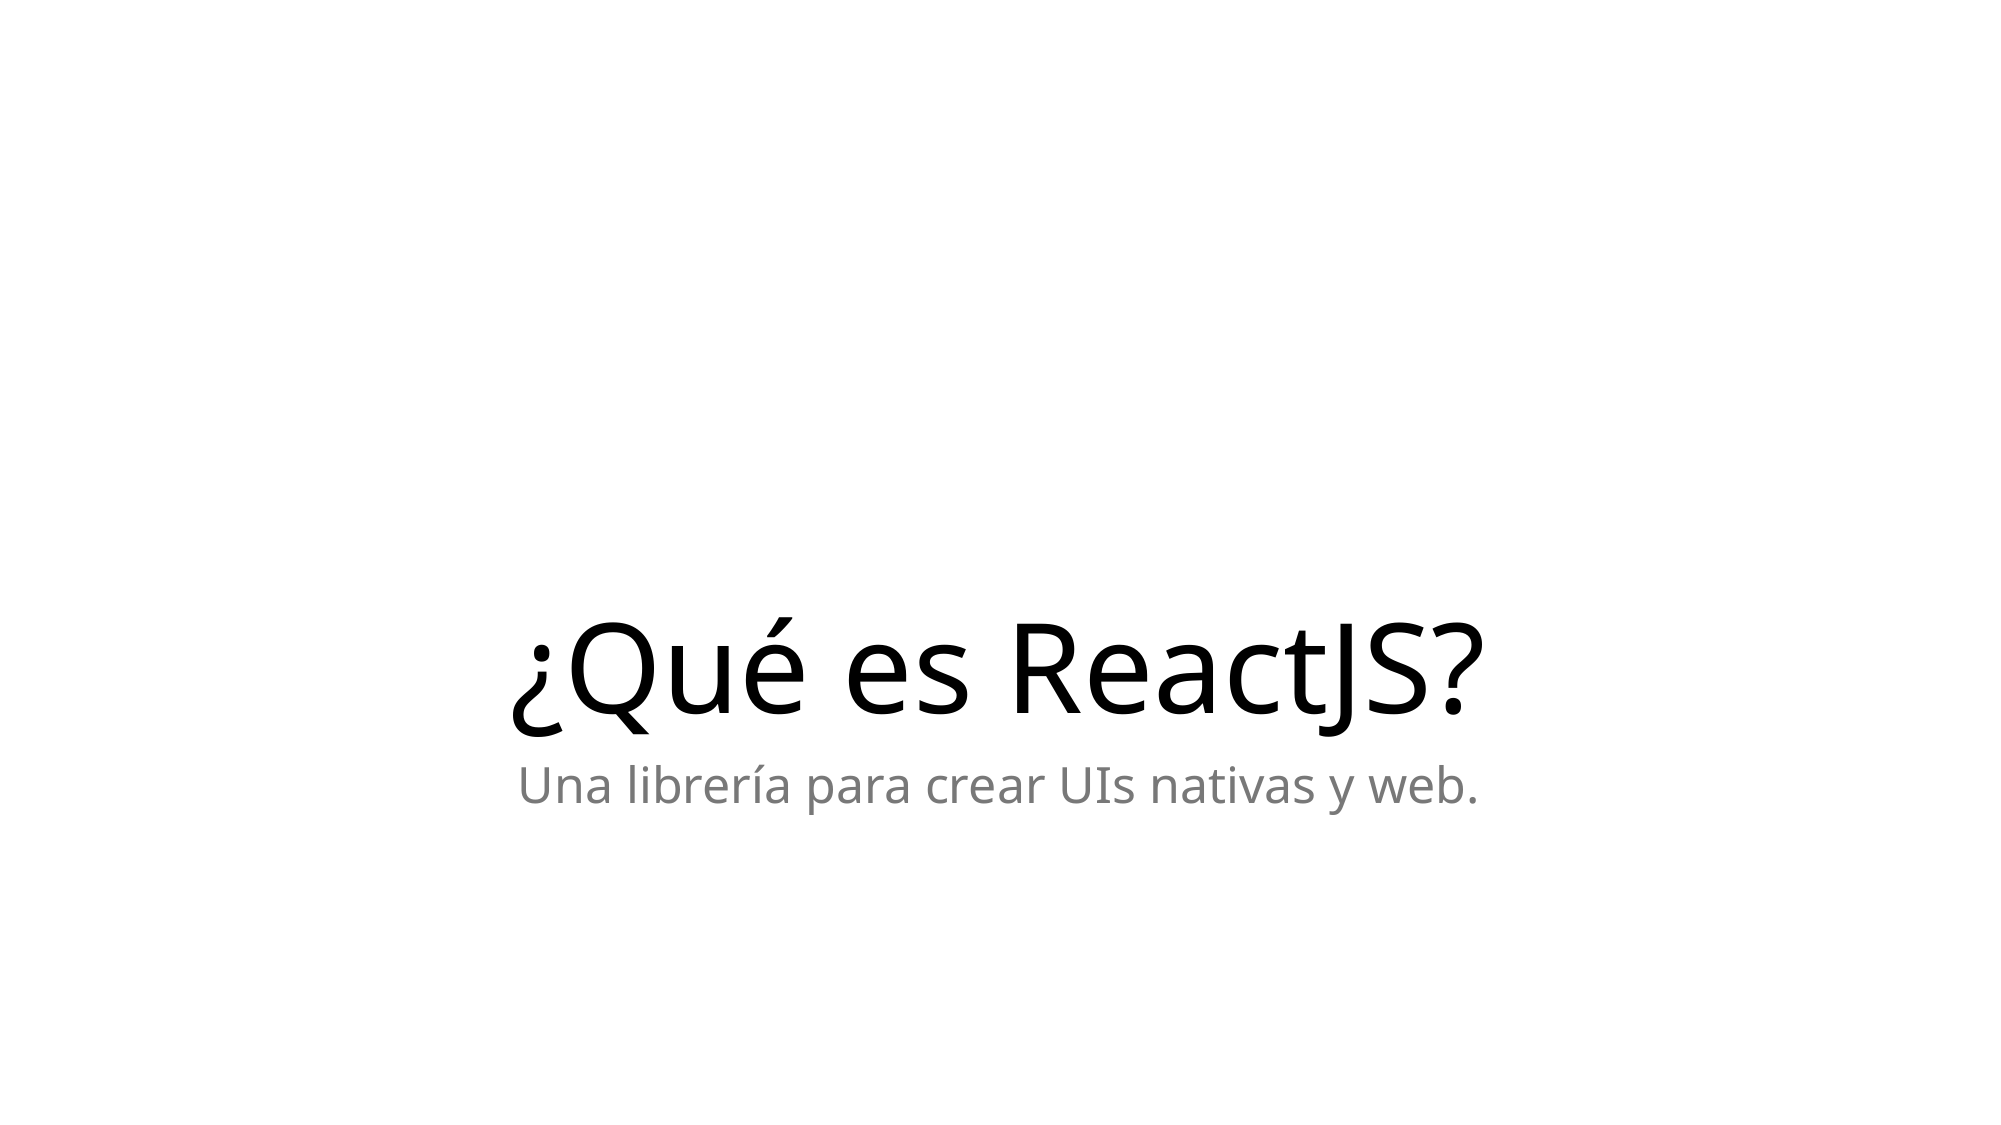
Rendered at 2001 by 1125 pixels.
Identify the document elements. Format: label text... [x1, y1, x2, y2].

title ¿Qué es ReactJS? [136, 280, 1862, 749]
list Una librería para crear UIs nativas y web. [136, 752, 1862, 999]
